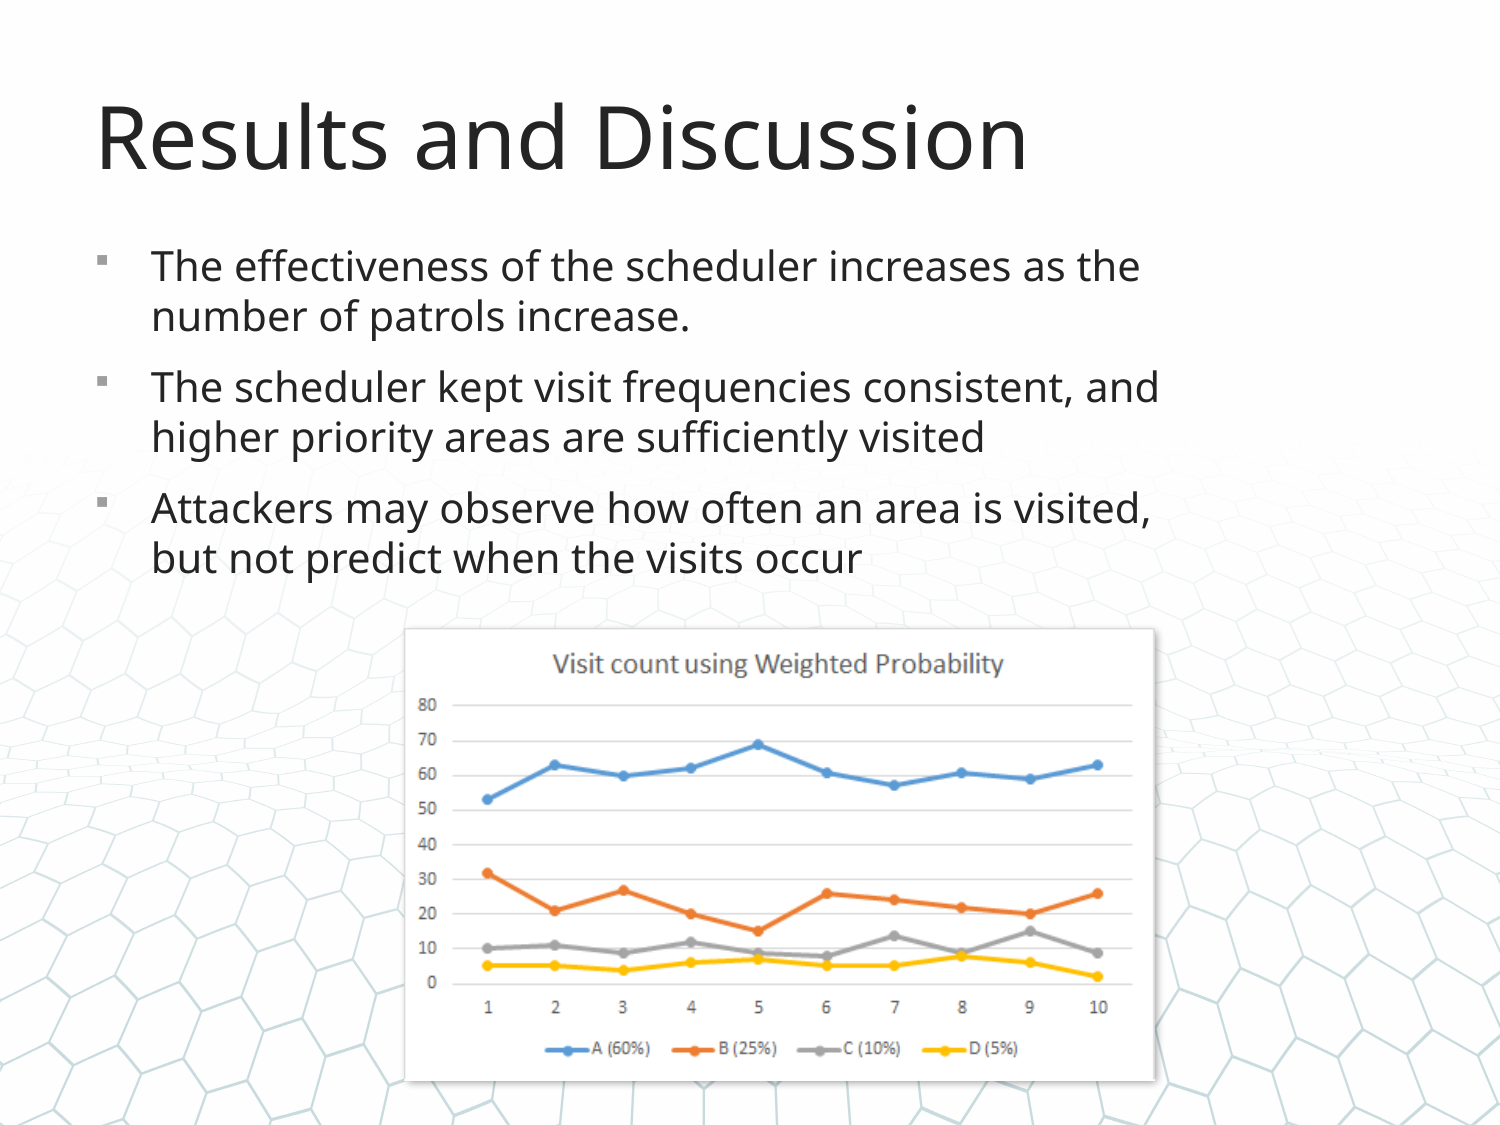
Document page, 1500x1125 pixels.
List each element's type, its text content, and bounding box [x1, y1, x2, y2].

title Results and Discussion [79, 74, 1237, 193]
picture [0, 0, 1500, 1125]
list The effectiveness of the scheduler increases as the number of patrols increase. The scheduler kept visit frequencies consistent, and higher priority areas are sufficiently visited Attackers may observe how often an area is visited, but not predict when the visits occur [79, 232, 1237, 1025]
